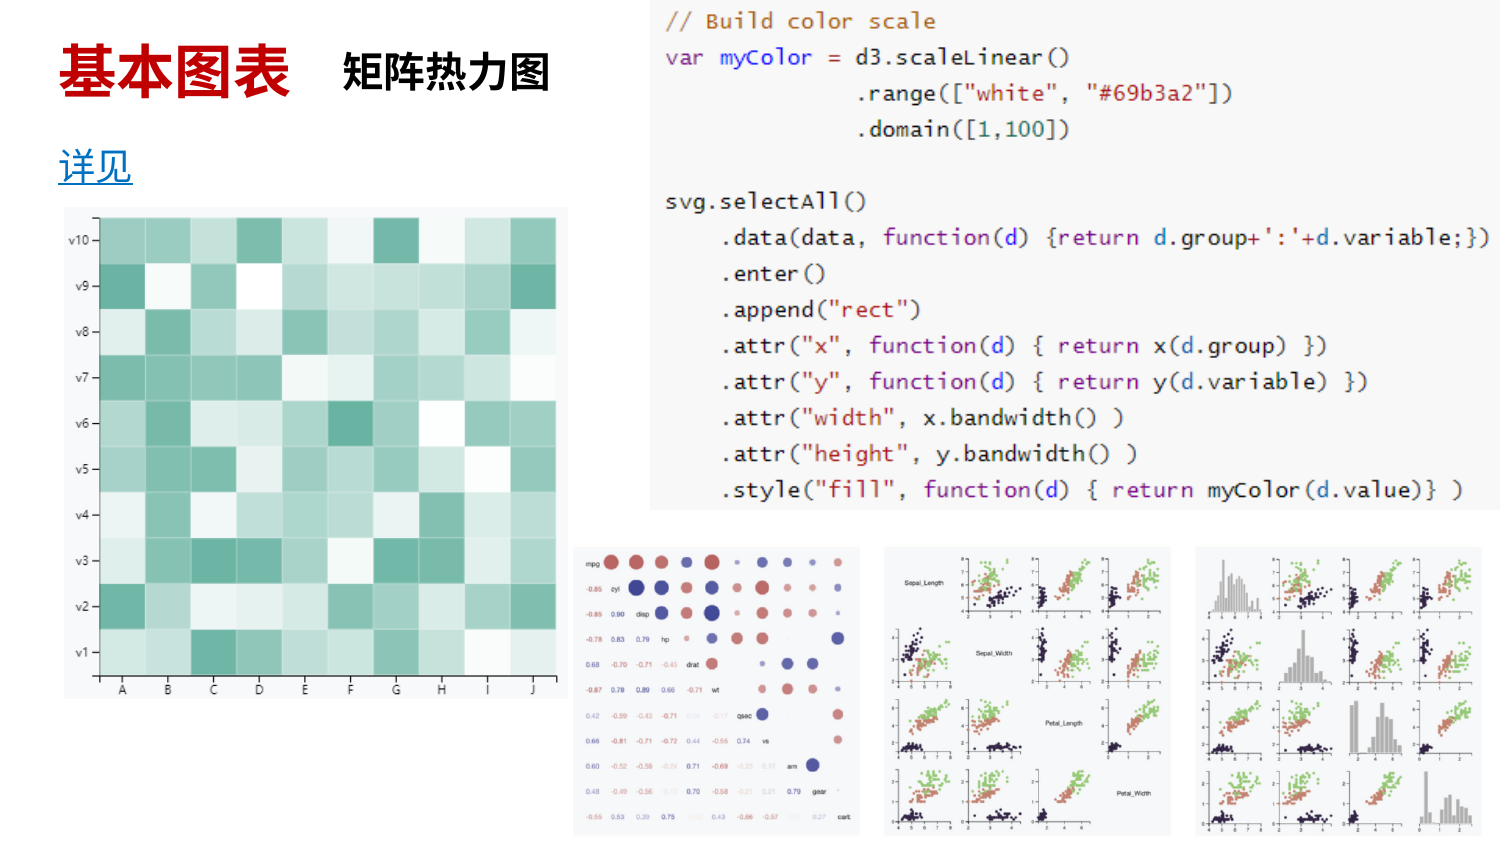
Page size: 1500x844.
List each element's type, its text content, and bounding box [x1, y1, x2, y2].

text_box 矩阵热力图 [327, 38, 644, 104]
text_box 详见 [43, 113, 220, 196]
title 基本图表 [43, 20, 644, 115]
picture [649, 0, 1500, 510]
picture [62, 207, 1500, 844]
